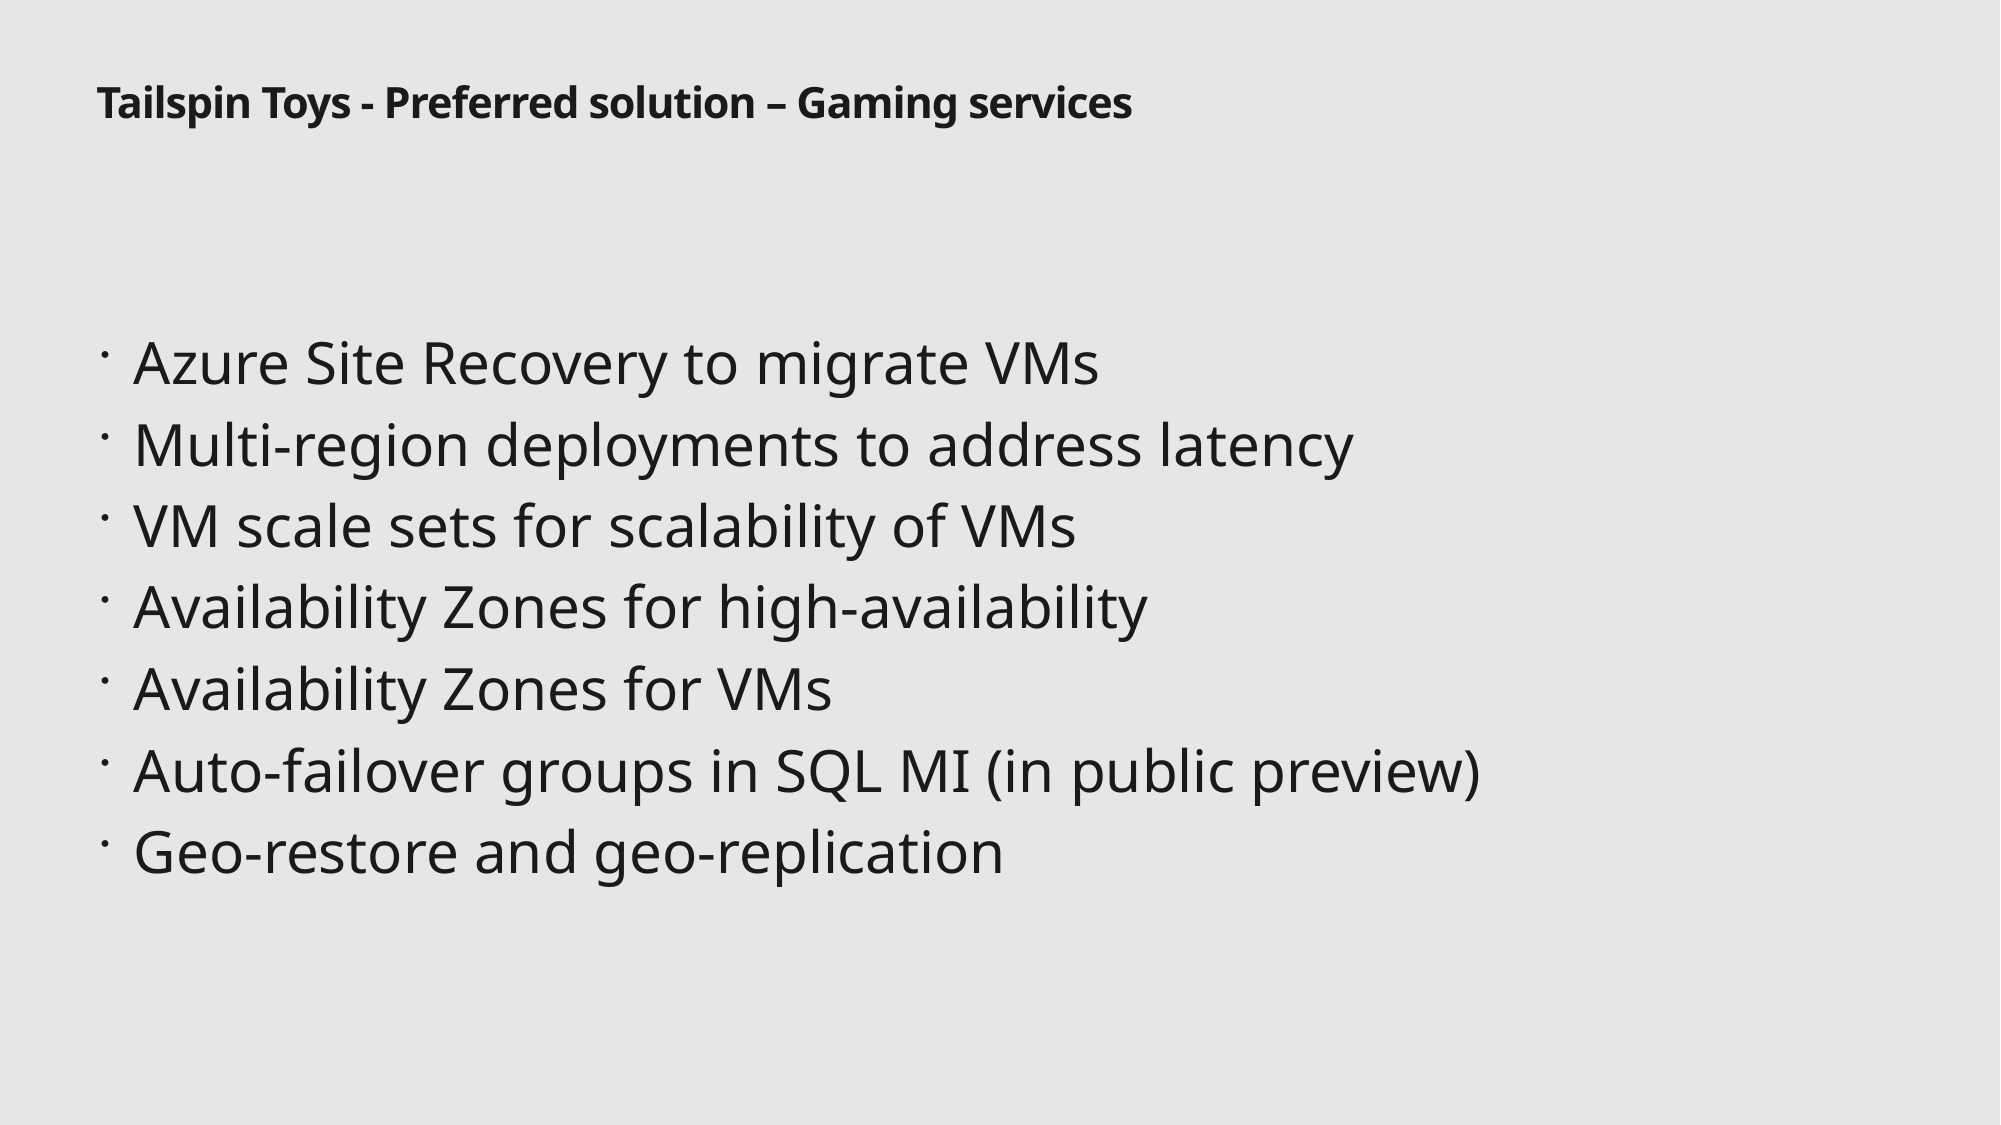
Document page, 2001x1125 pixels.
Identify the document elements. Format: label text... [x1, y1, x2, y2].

title Tailspin Toys - Preferred solution – Gaming services [96, 75, 1904, 166]
list Azure Site Recovery to migrate VMs Multi-region deployments to address latency VM scale sets for scalability of VMs Availability Zones for high-availability Availability Zones for VMs Auto-failover groups in SQL MI (in public preview) Geo-restore and geo-replication [96, 326, 1560, 1078]
